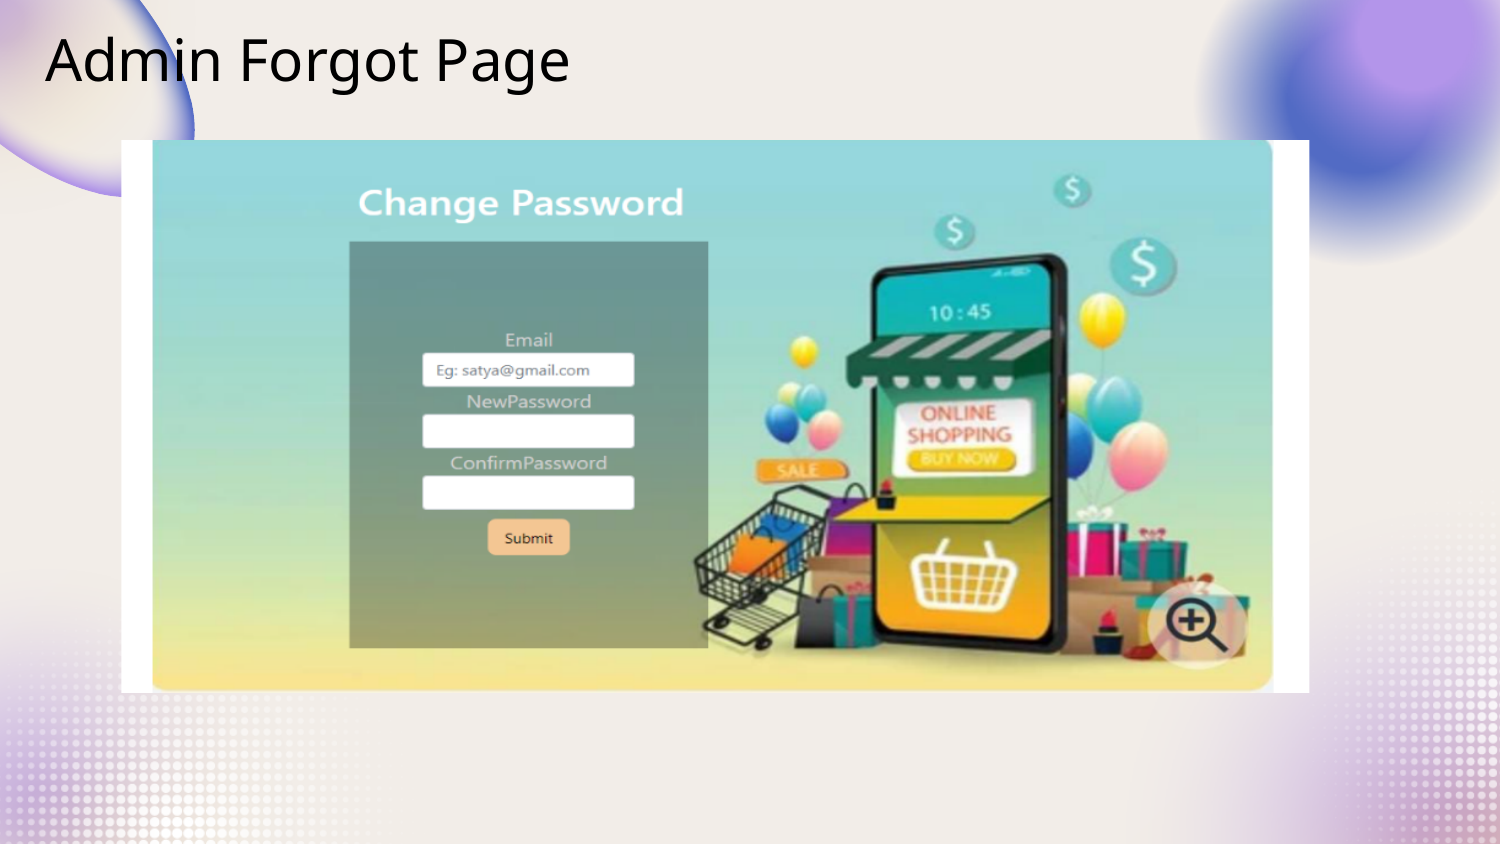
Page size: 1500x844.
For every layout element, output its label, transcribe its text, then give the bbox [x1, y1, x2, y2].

title Admin Forgot Page [30, 13, 1370, 102]
picture [0, 0, 1500, 844]
